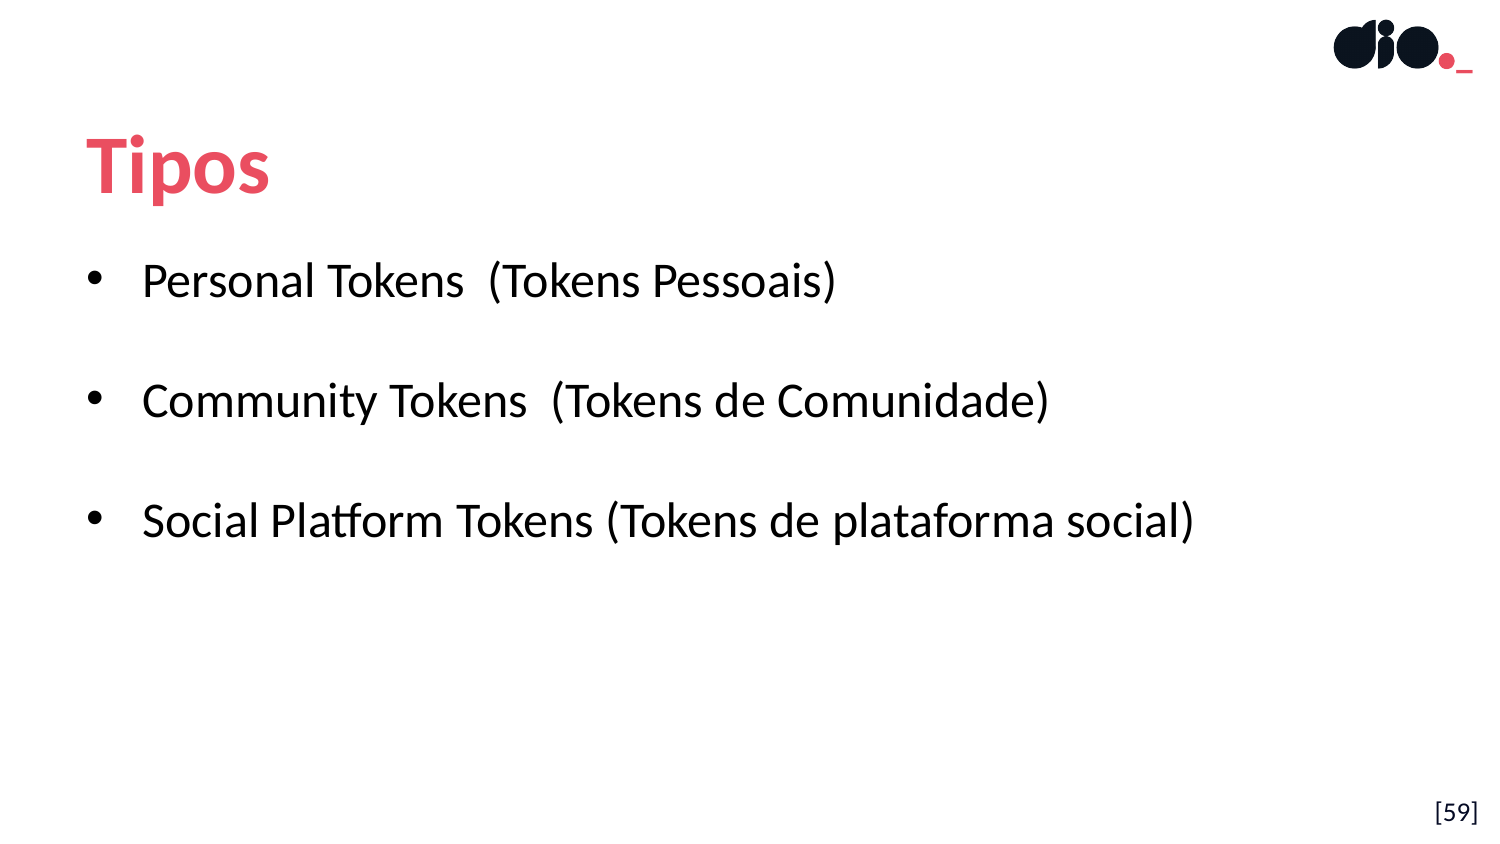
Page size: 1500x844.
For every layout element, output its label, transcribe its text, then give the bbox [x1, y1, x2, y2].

text_box Tipos [71, 83, 1387, 222]
slide_number [59] [1403, 779, 1494, 844]
text_box Personal Tokens (Tokens Pessoais) Community Tokens (Tokens de Comunidade) Social Platform Tokens (Tokens de plataforma social) [71, 240, 1289, 616]
picture [1333, 19, 1473, 74]
